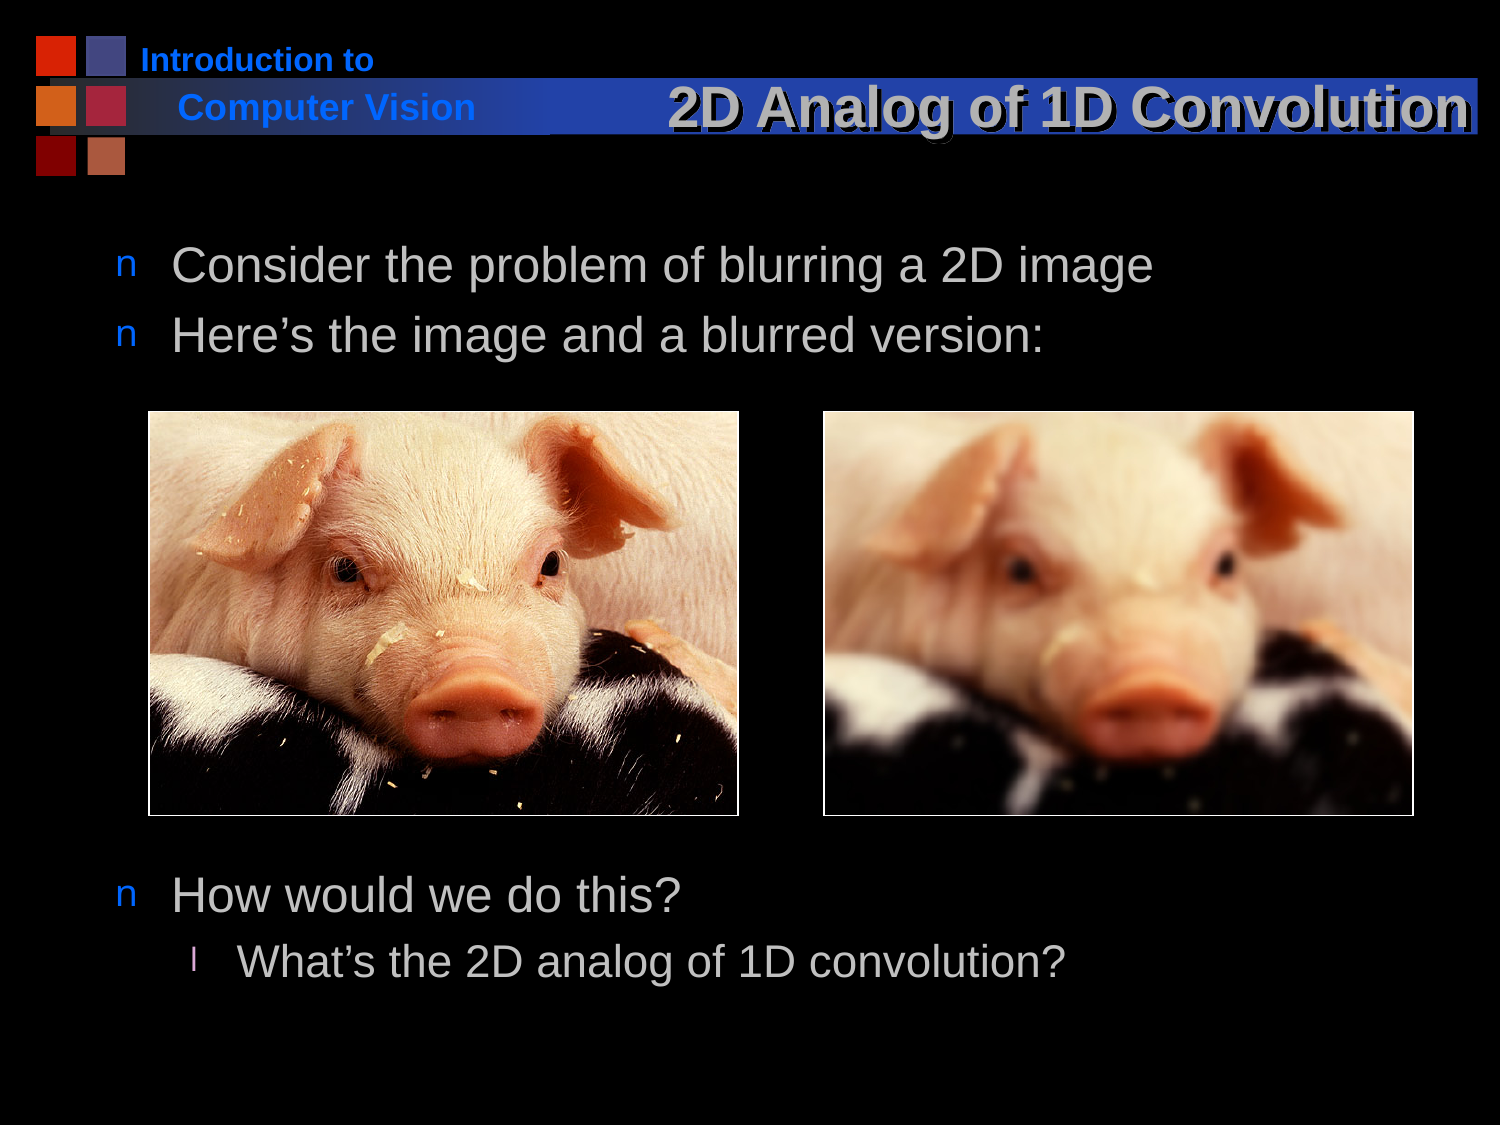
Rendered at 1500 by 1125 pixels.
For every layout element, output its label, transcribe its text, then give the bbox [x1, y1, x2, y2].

list Consider the problem of blurring a 2D image Here’s the image and a blurred version: How would we do this? What’s the 2D analog of 1D convolution? [99, 224, 1388, 463]
picture [149, 412, 738, 815]
title 2D Analog of 1D Convolution [649, 46, 1489, 148]
picture [824, 412, 1413, 815]
